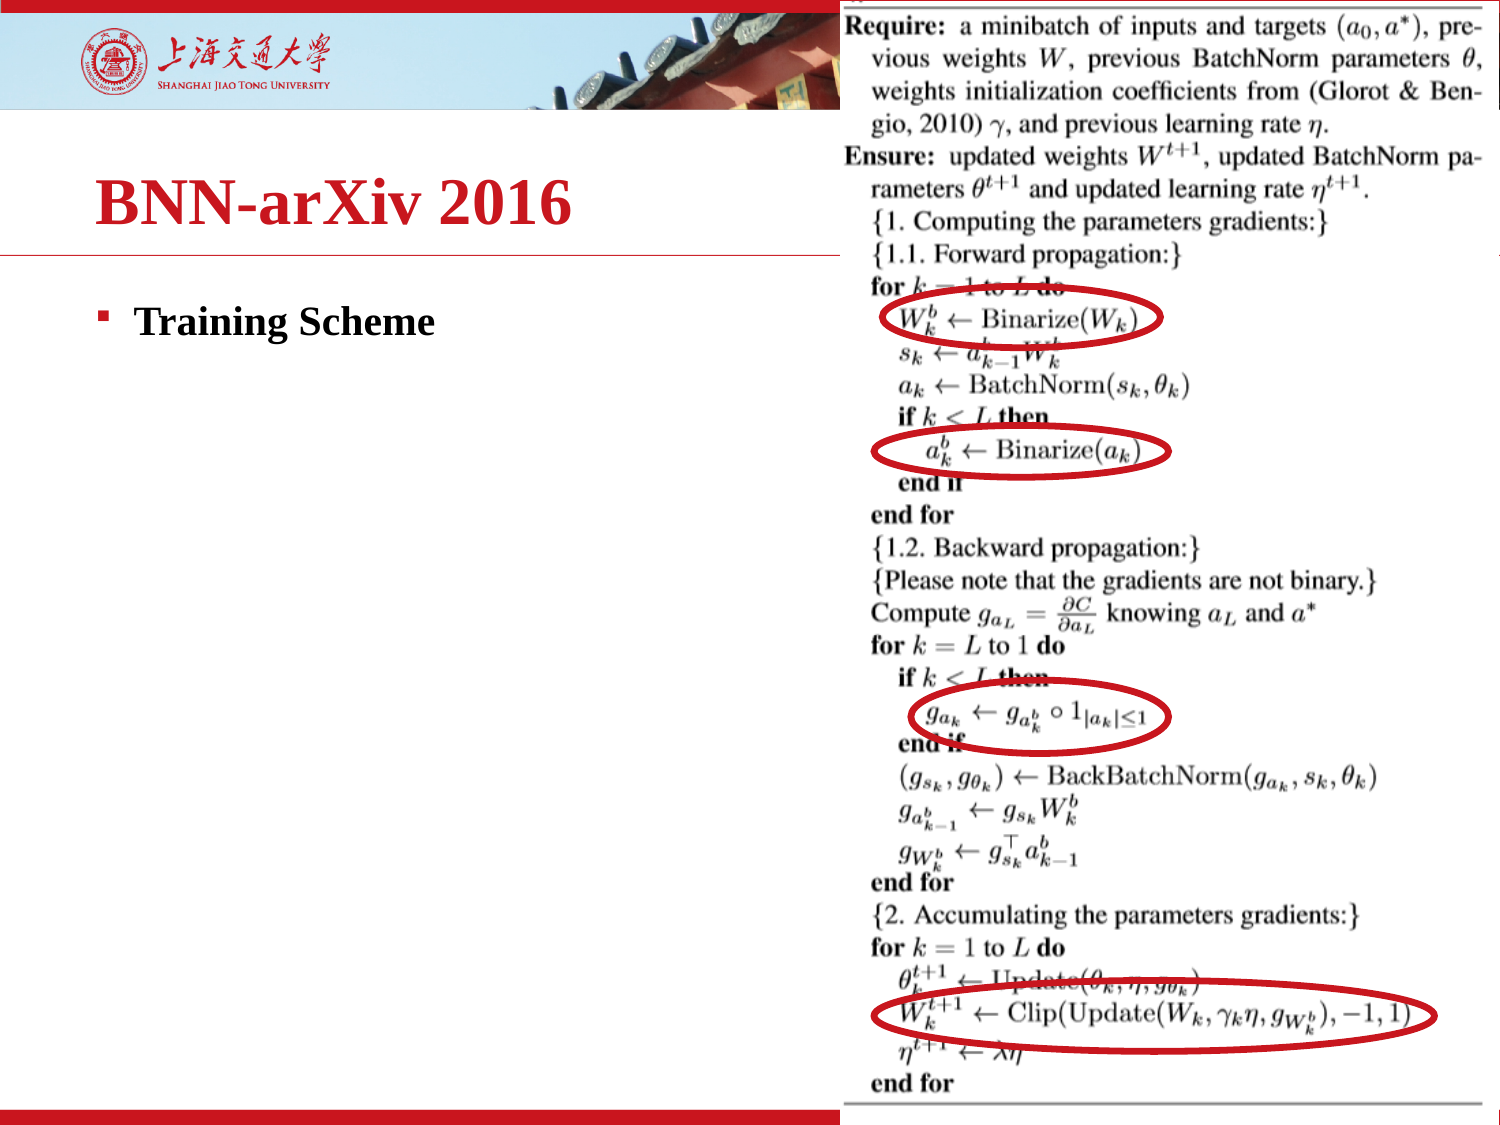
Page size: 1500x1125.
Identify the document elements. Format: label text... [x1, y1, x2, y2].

title BNN-arXiv 2016 [81, 159, 839, 254]
picture [0, 0, 1500, 1125]
list Training Scheme [81, 276, 839, 1084]
